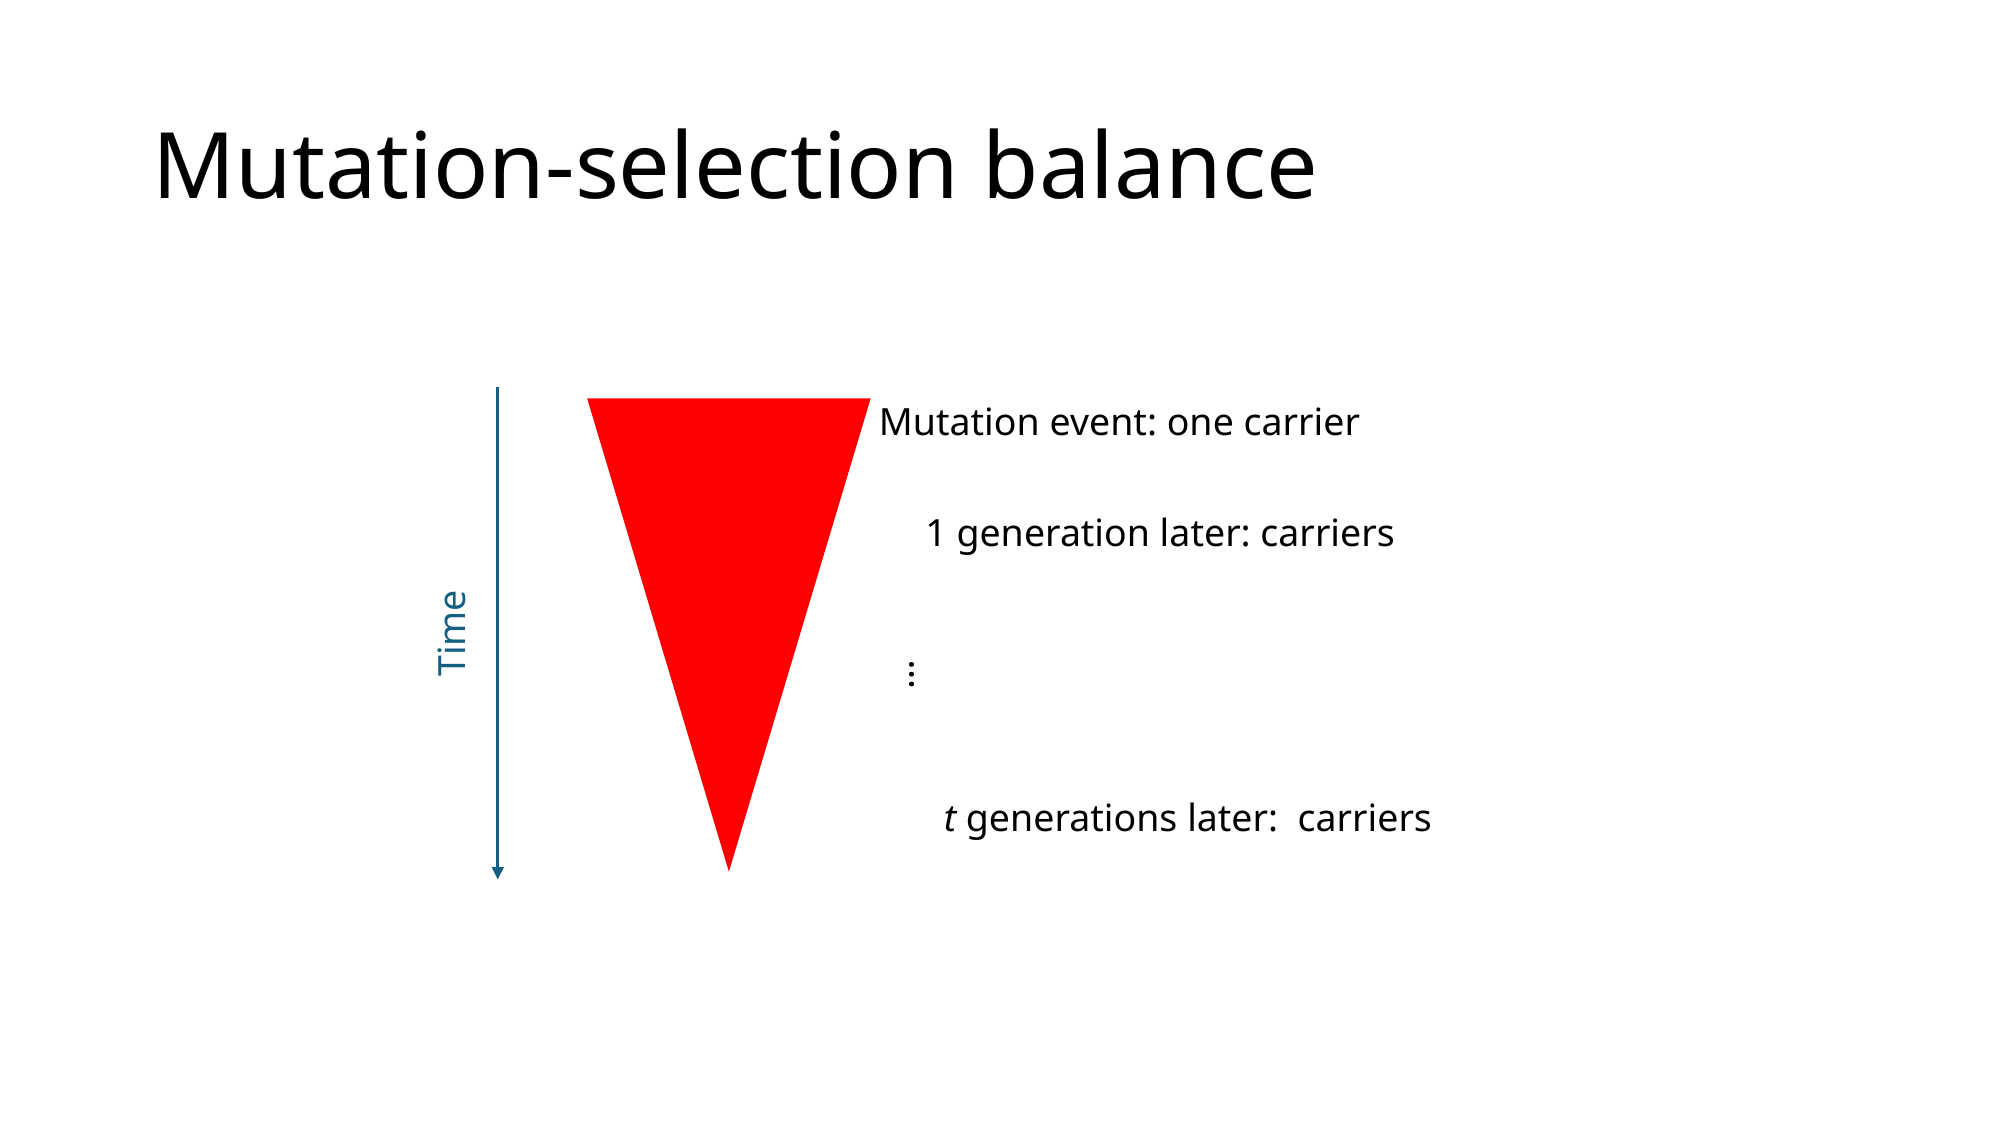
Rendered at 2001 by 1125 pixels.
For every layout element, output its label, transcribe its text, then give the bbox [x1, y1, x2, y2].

text_box Time [420, 574, 481, 692]
text_box Mutation event: one carrier [864, 390, 1376, 451]
title Mutation-selection balance [137, 59, 1863, 278]
text_box … [868, 645, 929, 705]
text_box [587, 398, 864, 872]
